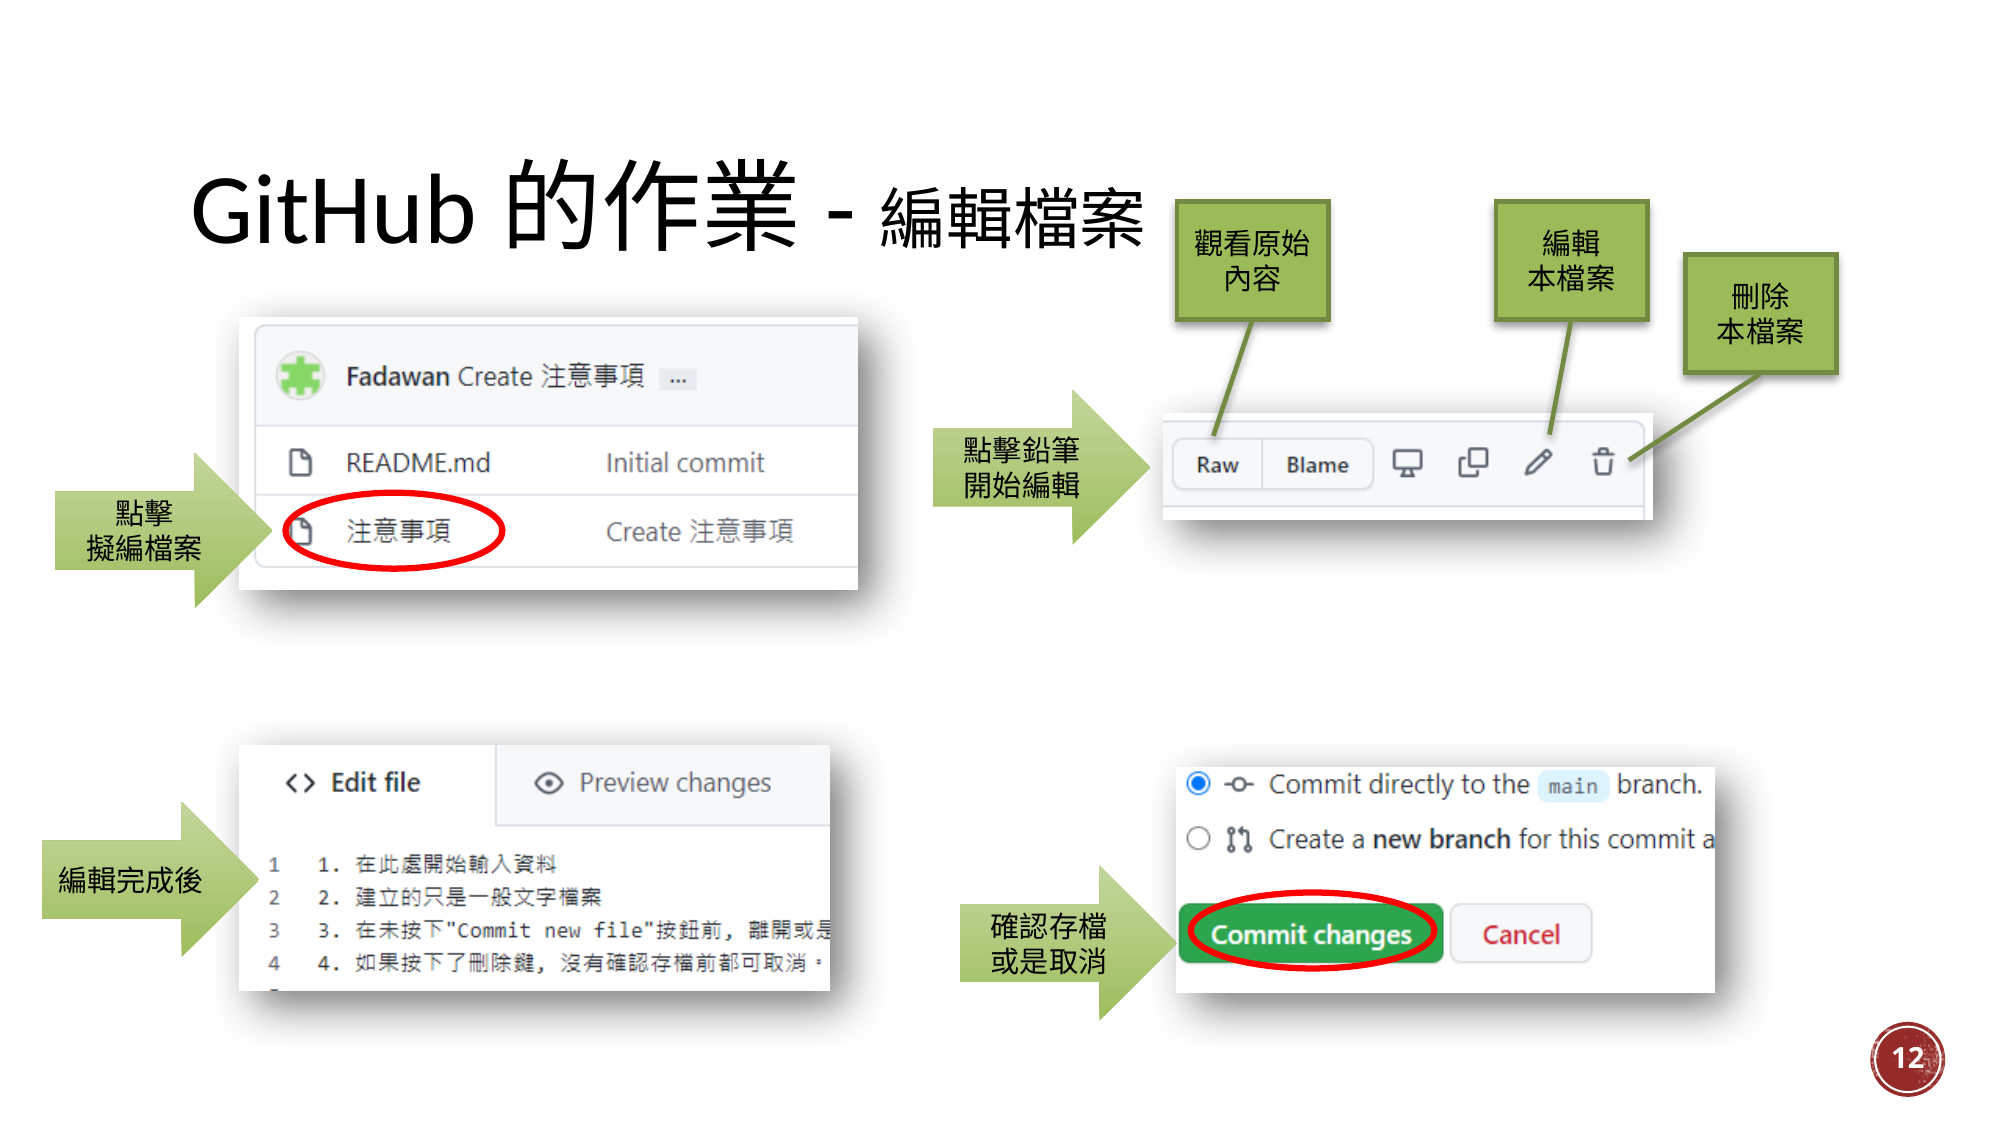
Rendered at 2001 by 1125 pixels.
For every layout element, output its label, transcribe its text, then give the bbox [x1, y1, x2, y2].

text_box 確認存檔 或是取消 [959, 865, 1176, 1021]
text_box 編輯 本檔案 [1495, 200, 1648, 413]
slide_number 11 [1855, 1028, 1961, 1089]
text_box 觀看原始內容 [1176, 200, 1329, 413]
picture [1176, 767, 1715, 993]
text_box 編輯完成後 [42, 802, 239, 958]
title GitHub的作業-編輯檔案 [175, 79, 1826, 344]
text_box 點擊鉛筆 開始編輯 [933, 389, 1151, 545]
picture [239, 745, 830, 991]
picture [239, 317, 858, 590]
picture [1163, 413, 1653, 520]
text_box 點擊 擬編檔案 [55, 453, 239, 609]
text_box 刪除 本檔案 [1653, 253, 1837, 446]
